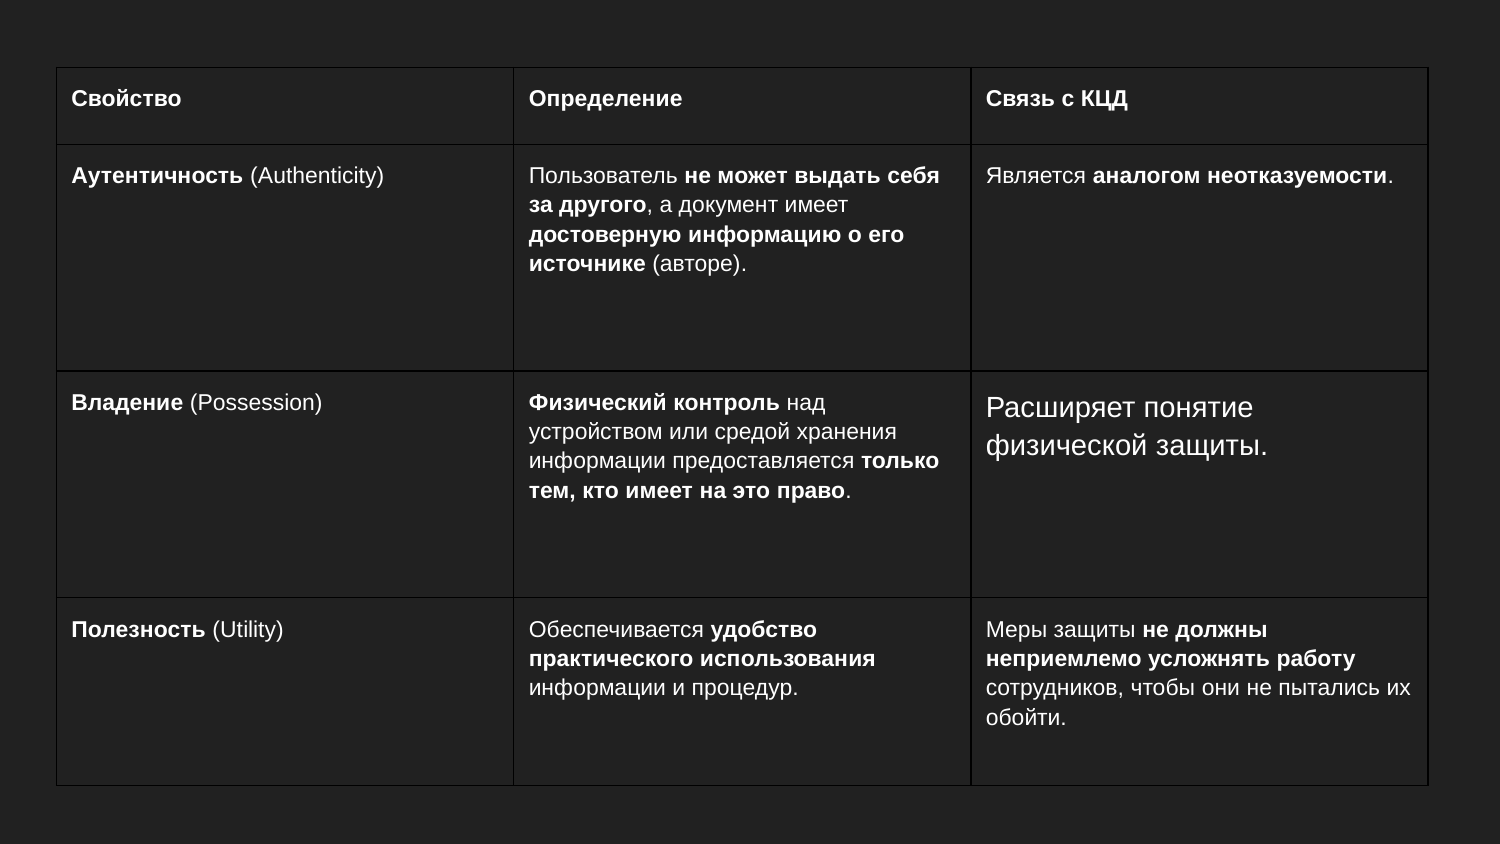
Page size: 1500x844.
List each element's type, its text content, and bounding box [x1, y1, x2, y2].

table_header Свойство [57, 68, 513, 144]
table_cell Меры защиты не должны неприемлемо усложнять работу сотрудников, чтобы они не пытались их обойти. [972, 598, 1427, 785]
table_cell Аутентичность (Authenticity) [57, 145, 513, 370]
table_header Определение [514, 68, 970, 144]
table_cell Обеспечивается удобство практического использования информации и процедур. [514, 598, 970, 785]
table_cell Полезность (Utility) [57, 598, 513, 785]
table_cell Является аналогом неотказуемости. [972, 145, 1427, 370]
table_header Связь с КЦД [972, 68, 1427, 144]
table_cell Владение (Possession) [57, 372, 513, 597]
table_cell Физический контроль над устройством или средой хранения информации предоставляется только тем, кто имеет на это право. [514, 372, 970, 597]
table_cell Пользователь не может выдать себя за другого, а документ имеет достоверную информацию о его источнике (авторе). [514, 145, 970, 370]
table_cell Расширяет понятие физической защиты. [972, 372, 1427, 597]
